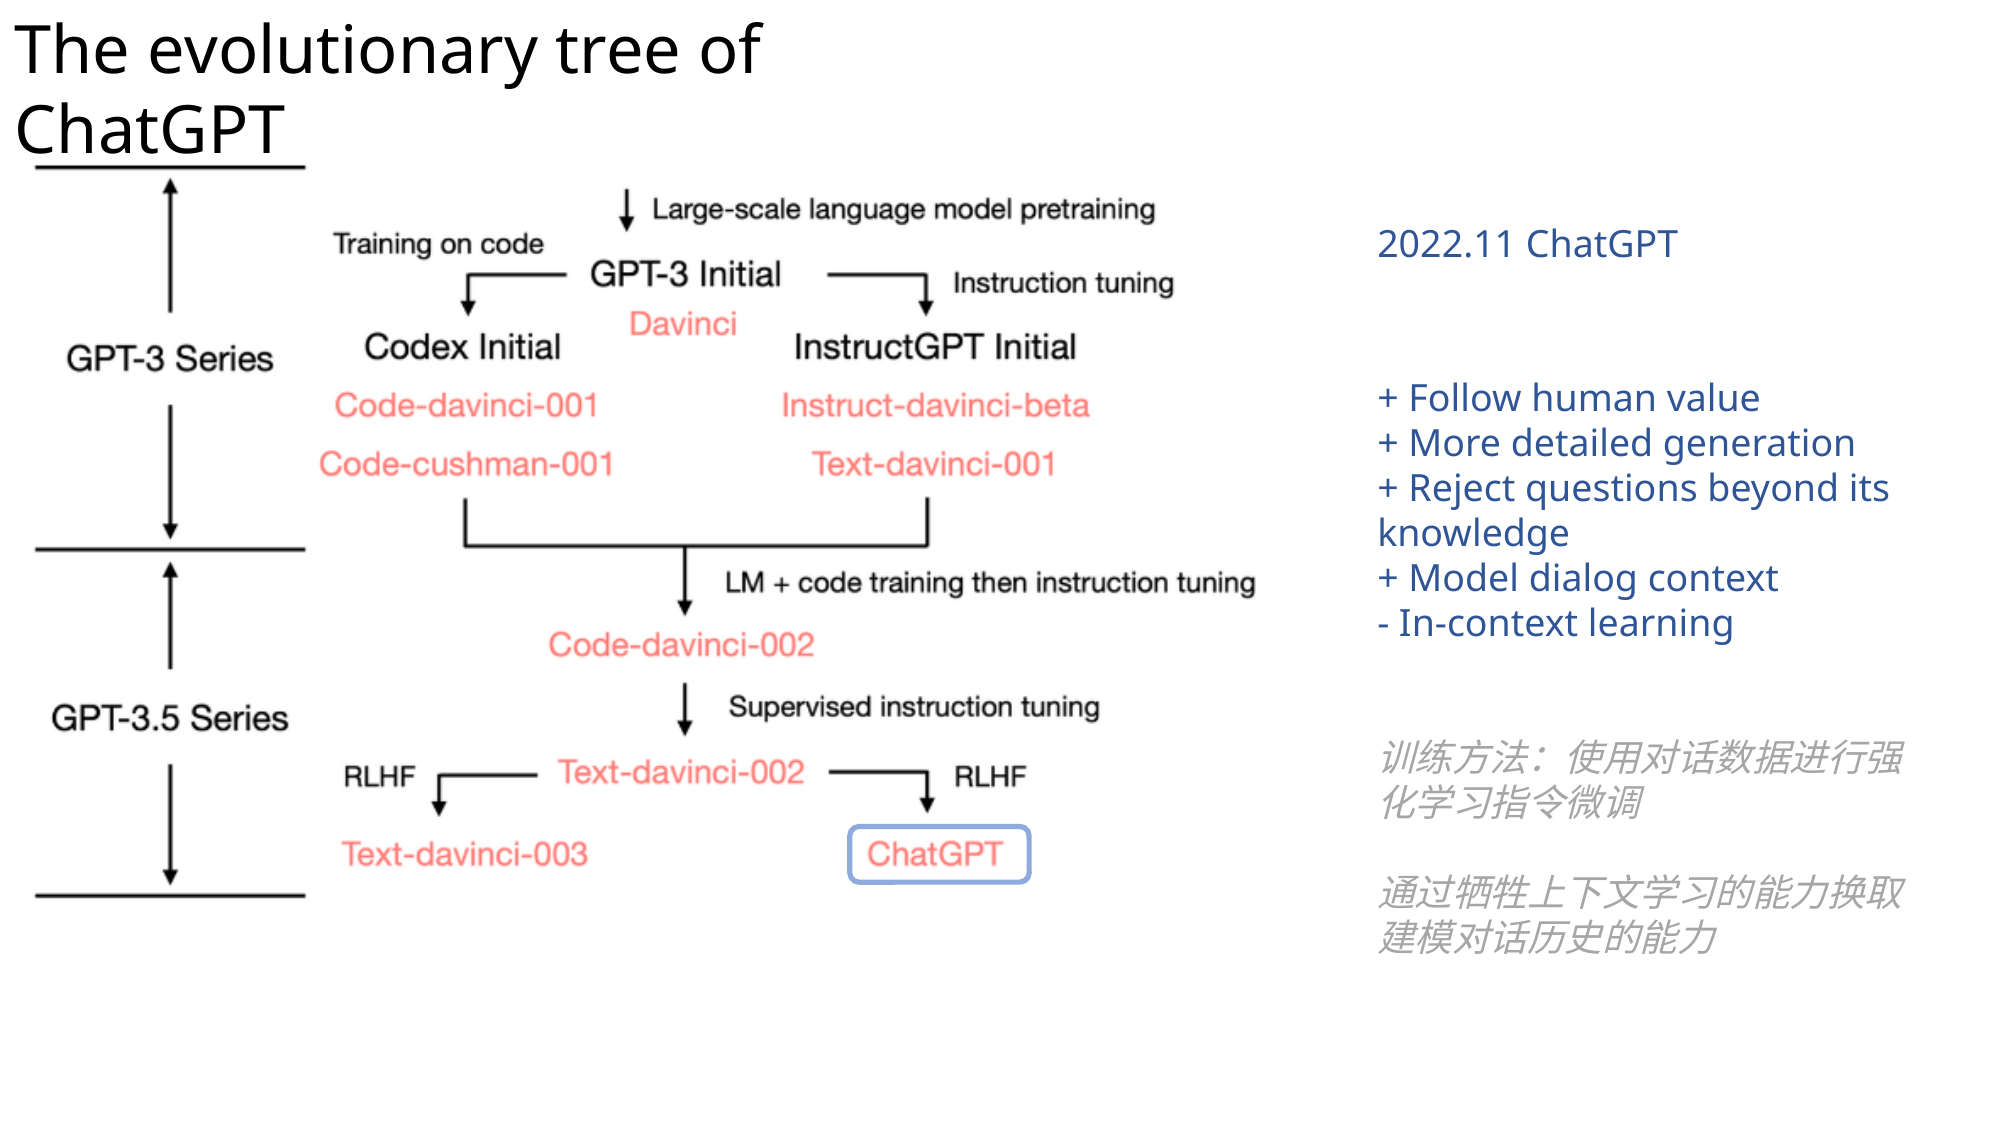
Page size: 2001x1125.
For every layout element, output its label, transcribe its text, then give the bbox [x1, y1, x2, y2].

picture [14, 154, 1278, 912]
text_box The evolutionary tree of ChatGPT [0, 0, 1000, 175]
text_box + Follow human value + More detailed generation + Reject questions beyond its knowledge + Model dialog context - In-context learning 训练方法：使用对话数据进行强化学习指令微调 通过牺牲上下文学习的能力换取建模对话历史的能力 [1362, 366, 1939, 867]
text_box 2022.11 ChatGPT [1362, 212, 1939, 273]
